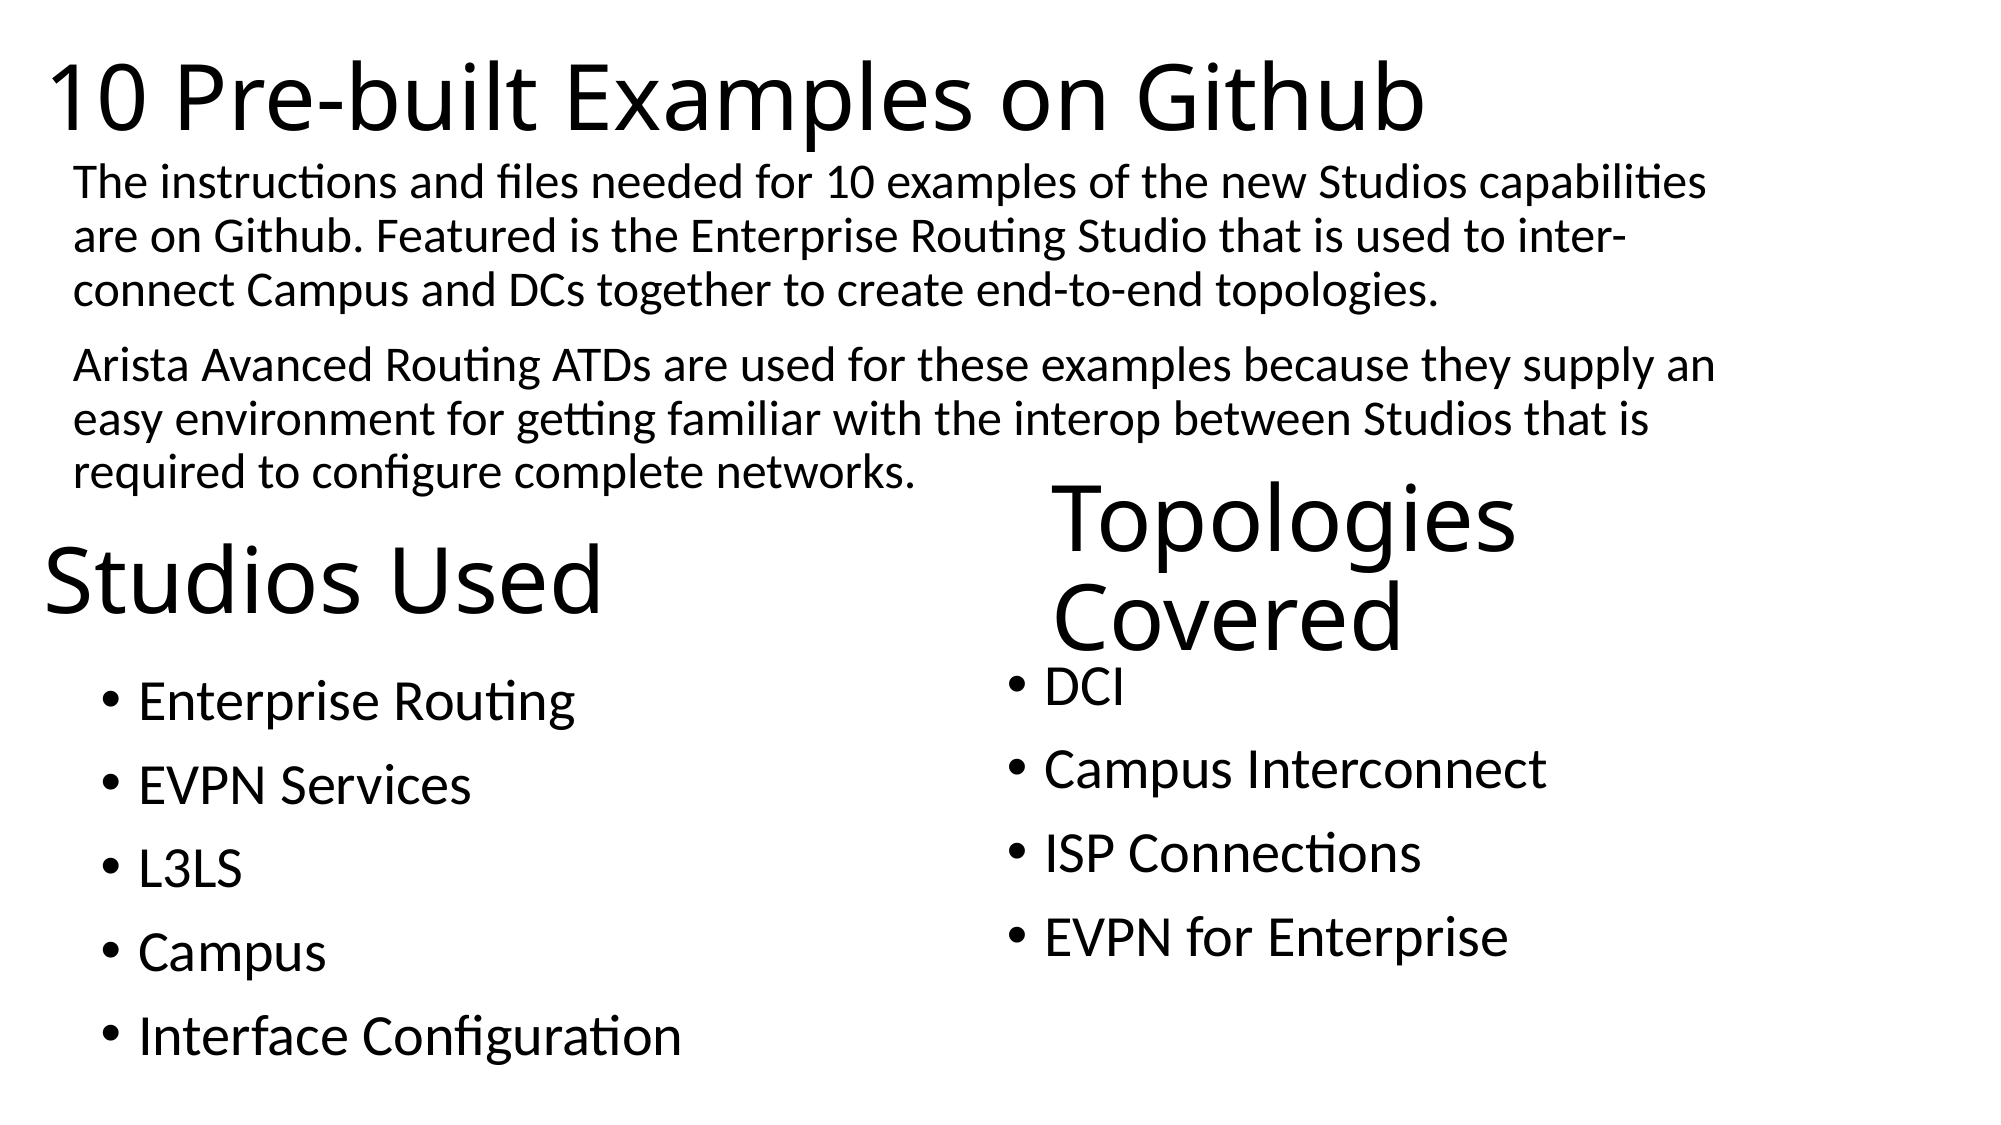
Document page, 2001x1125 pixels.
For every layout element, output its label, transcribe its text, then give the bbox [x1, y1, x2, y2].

text_box Studios Used [28, 475, 1036, 693]
text_box DCI Campus Interconnect ISP Connections EVPN for Enterprise [991, 647, 2000, 1078]
title 10 Pre-built Examples on Github [29, 0, 1755, 210]
text_box The instructions and files needed for 10 examples of the new Studios capabilities are on Github. Featured is the Enterprise Routing Studio that is used to inter-connect Campus and DCs together to create end-to-end topologies. Arista Avanced Routing ATDs are used for these examples because they supply an easy environment for getting familiar with the interop between Studios that is required to configure complete networks. [57, 147, 1783, 578]
text_box Topologies Covered [1036, 462, 1884, 647]
list Enterprise Routing EVPN Services L3LS Campus Interface Configuration [85, 693, 744, 1093]
